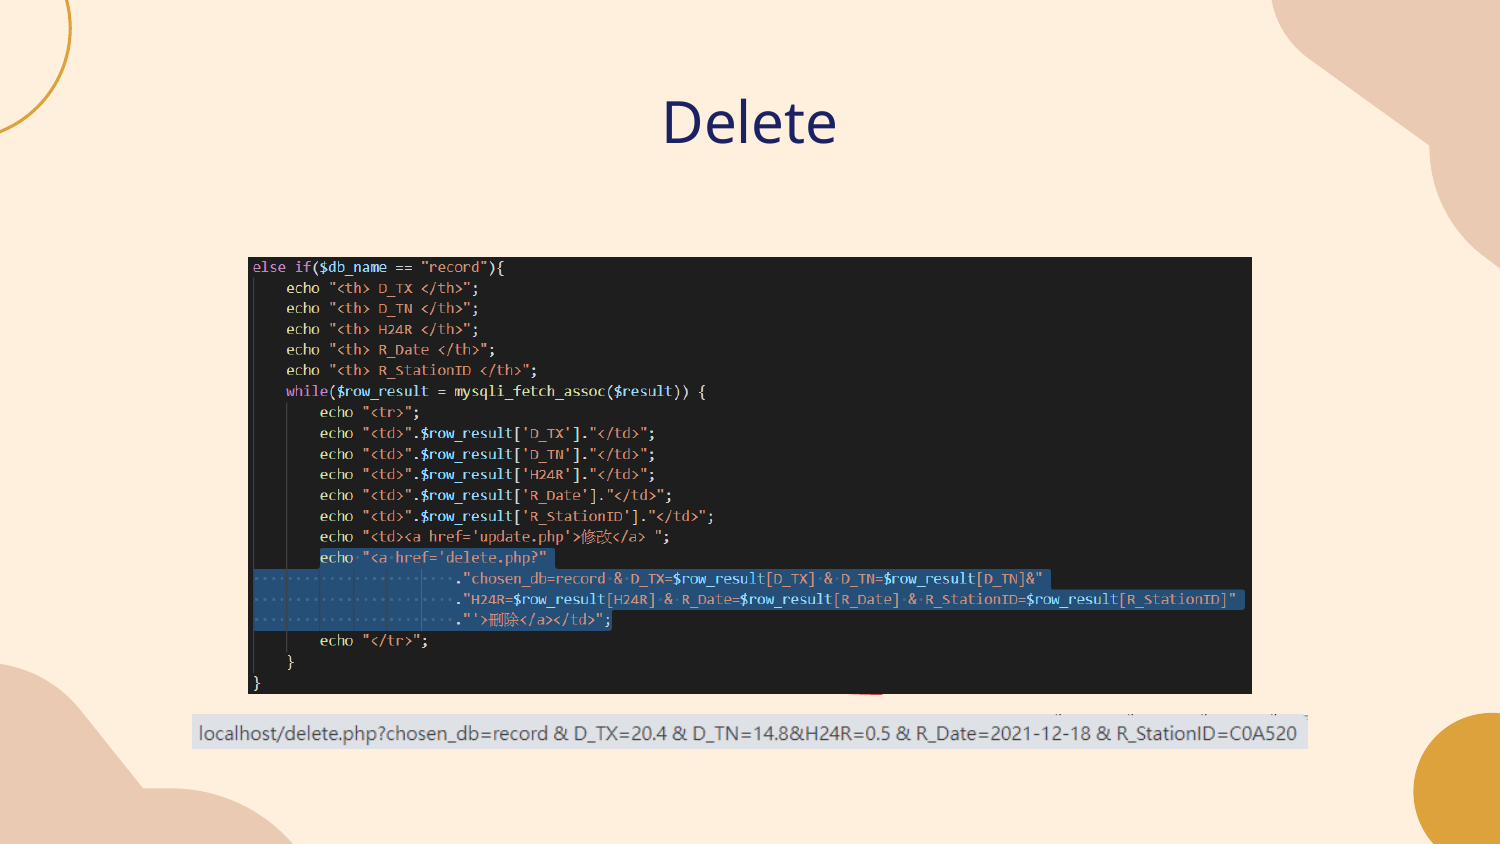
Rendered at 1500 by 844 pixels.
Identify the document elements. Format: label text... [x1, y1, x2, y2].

picture [247, 256, 1253, 695]
title Delete [116, 72, 1383, 167]
picture [191, 714, 1309, 750]
